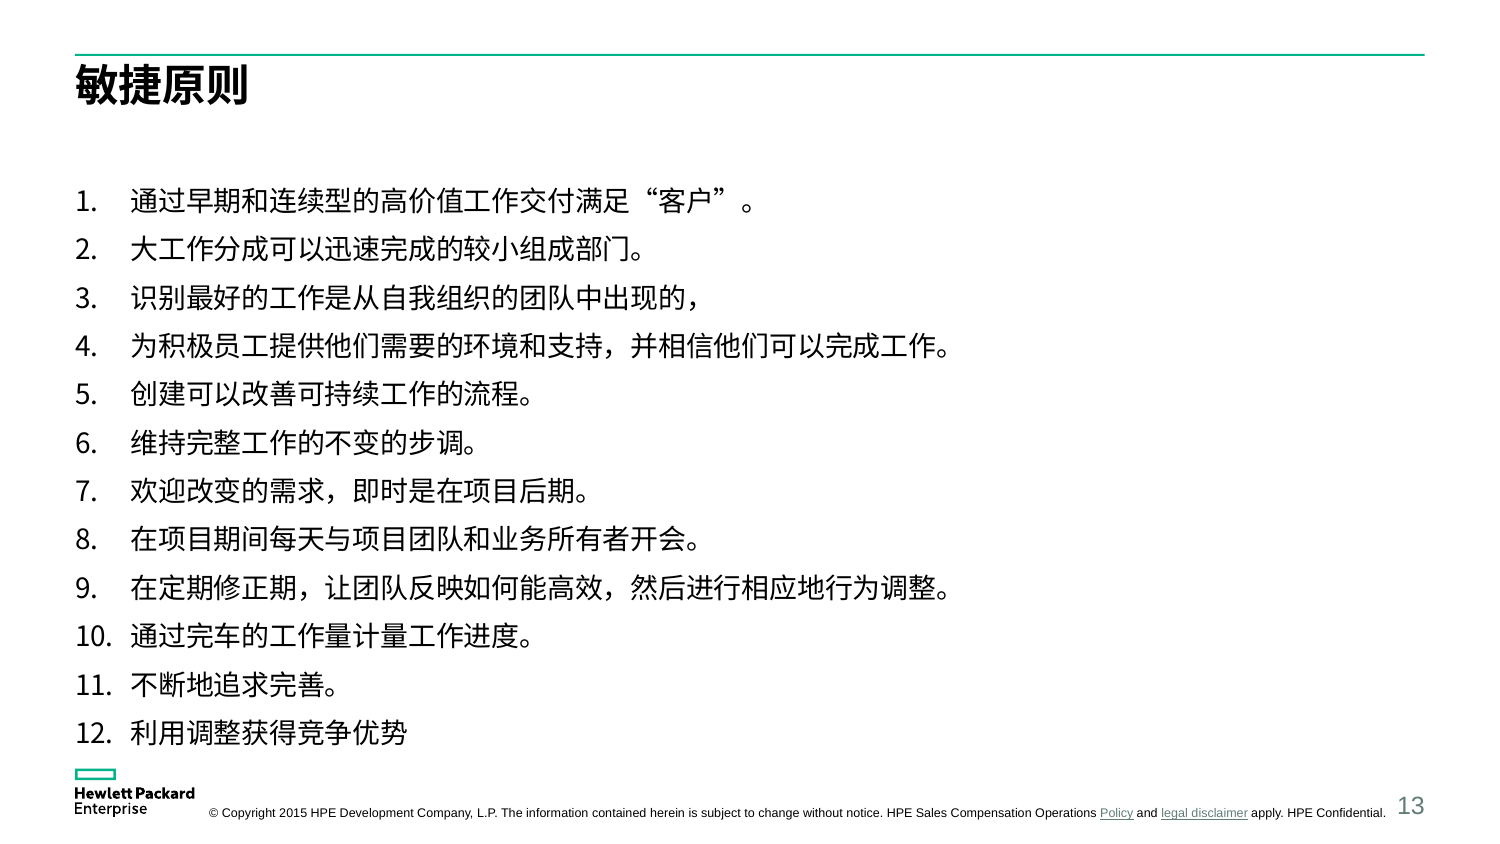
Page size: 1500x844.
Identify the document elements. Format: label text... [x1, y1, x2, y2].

list 通过早期和连续型的高价值工作交付满足“客户”。 大工作分成可以迅速完成的较小组成部门。 识别最好的工作是从自我组织的团队中出现的， 为积极员工提供他们需要的环境和支持，并相信他们可以完成工作。 创建可以改善可持续工作的流程。 维持完整工作的不变的步调。 欢迎改变的需求，即时是在项目后期。 在项目期间每天与项目团队和业务所有者开会。 在定期修正期，让团队反映如何能高效，然后进行相应地行为调整。 通过完车的工作量计量工作进度。 不断地追求完善。 利用调整获得竞争优势 [75, 187, 1425, 750]
title 敏捷原则 [75, 63, 1425, 169]
slide_number 13 [1359, 791, 1425, 820]
